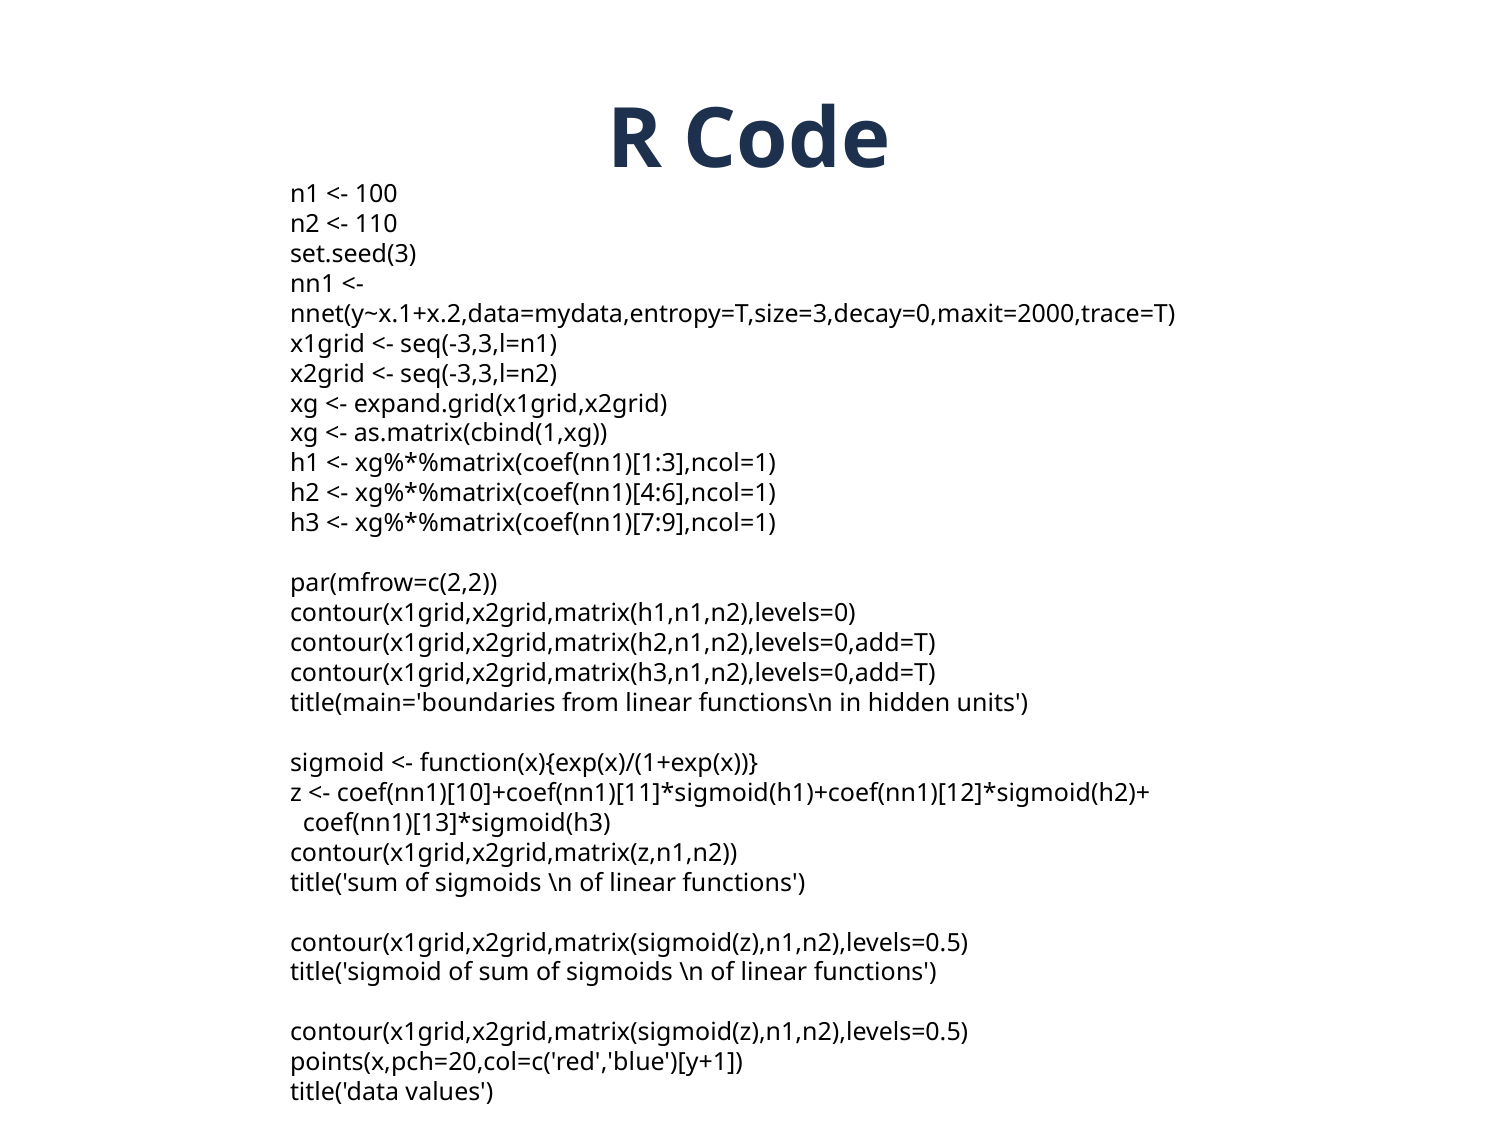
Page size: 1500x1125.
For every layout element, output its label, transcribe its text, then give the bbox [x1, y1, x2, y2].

text_box n1 <- 100 n2 <- 110 set.seed(3) nn1 <- nnet(y~x.1+x.2,data=mydata,entropy=T,size=3,decay=0,maxit=2000,trace=T) x1grid <- seq(-3,3,l=n1) x2grid <- seq(-3,3,l=n2) xg <- expand.grid(x1grid,x2grid) xg <- as.matrix(cbind(1,xg)) h1 <- xg%*%matrix(coef(nn1)[1:3],ncol=1) h2 <- xg%*%matrix(coef(nn1)[4:6],ncol=1) h3 <- xg%*%matrix(coef(nn1)[7:9],ncol=1) par(mfrow=c(2,2)) contour(x1grid,x2grid,matrix(h1,n1,n2),levels=0) contour(x1grid,x2grid,matrix(h2,n1,n2),levels=0,add=T) contour(x1grid,x2grid,matrix(h3,n1,n2),levels=0,add=T) title(main='boundaries from linear functions\n in hidden units') sigmoid <- function(x){exp(x)/(1+exp(x))} z <- coef(nn1)[10]+coef(nn1)[11]*sigmoid(h1)+coef(nn1)[12]*sigmoid(h2)+ coef(nn1)[13]*sigmoid(h3) contour(x1grid,x2grid,matrix(z,n1,n2)) title('sum of sigmoids \n of linear functions') contour(x1grid,x2grid,matrix(sigmoid(z),n1,n2),levels=0.5) title('sigmoid of sum of sigmoids \n of linear functions') contour(x1grid,x2grid,matrix(sigmoid(z),n1,n2),levels=0.5) points(x,pch=20,col=c('red','blue')[y+1]) title('data values') [275, 183, 1221, 1113]
title R Code [39, 86, 1459, 183]
